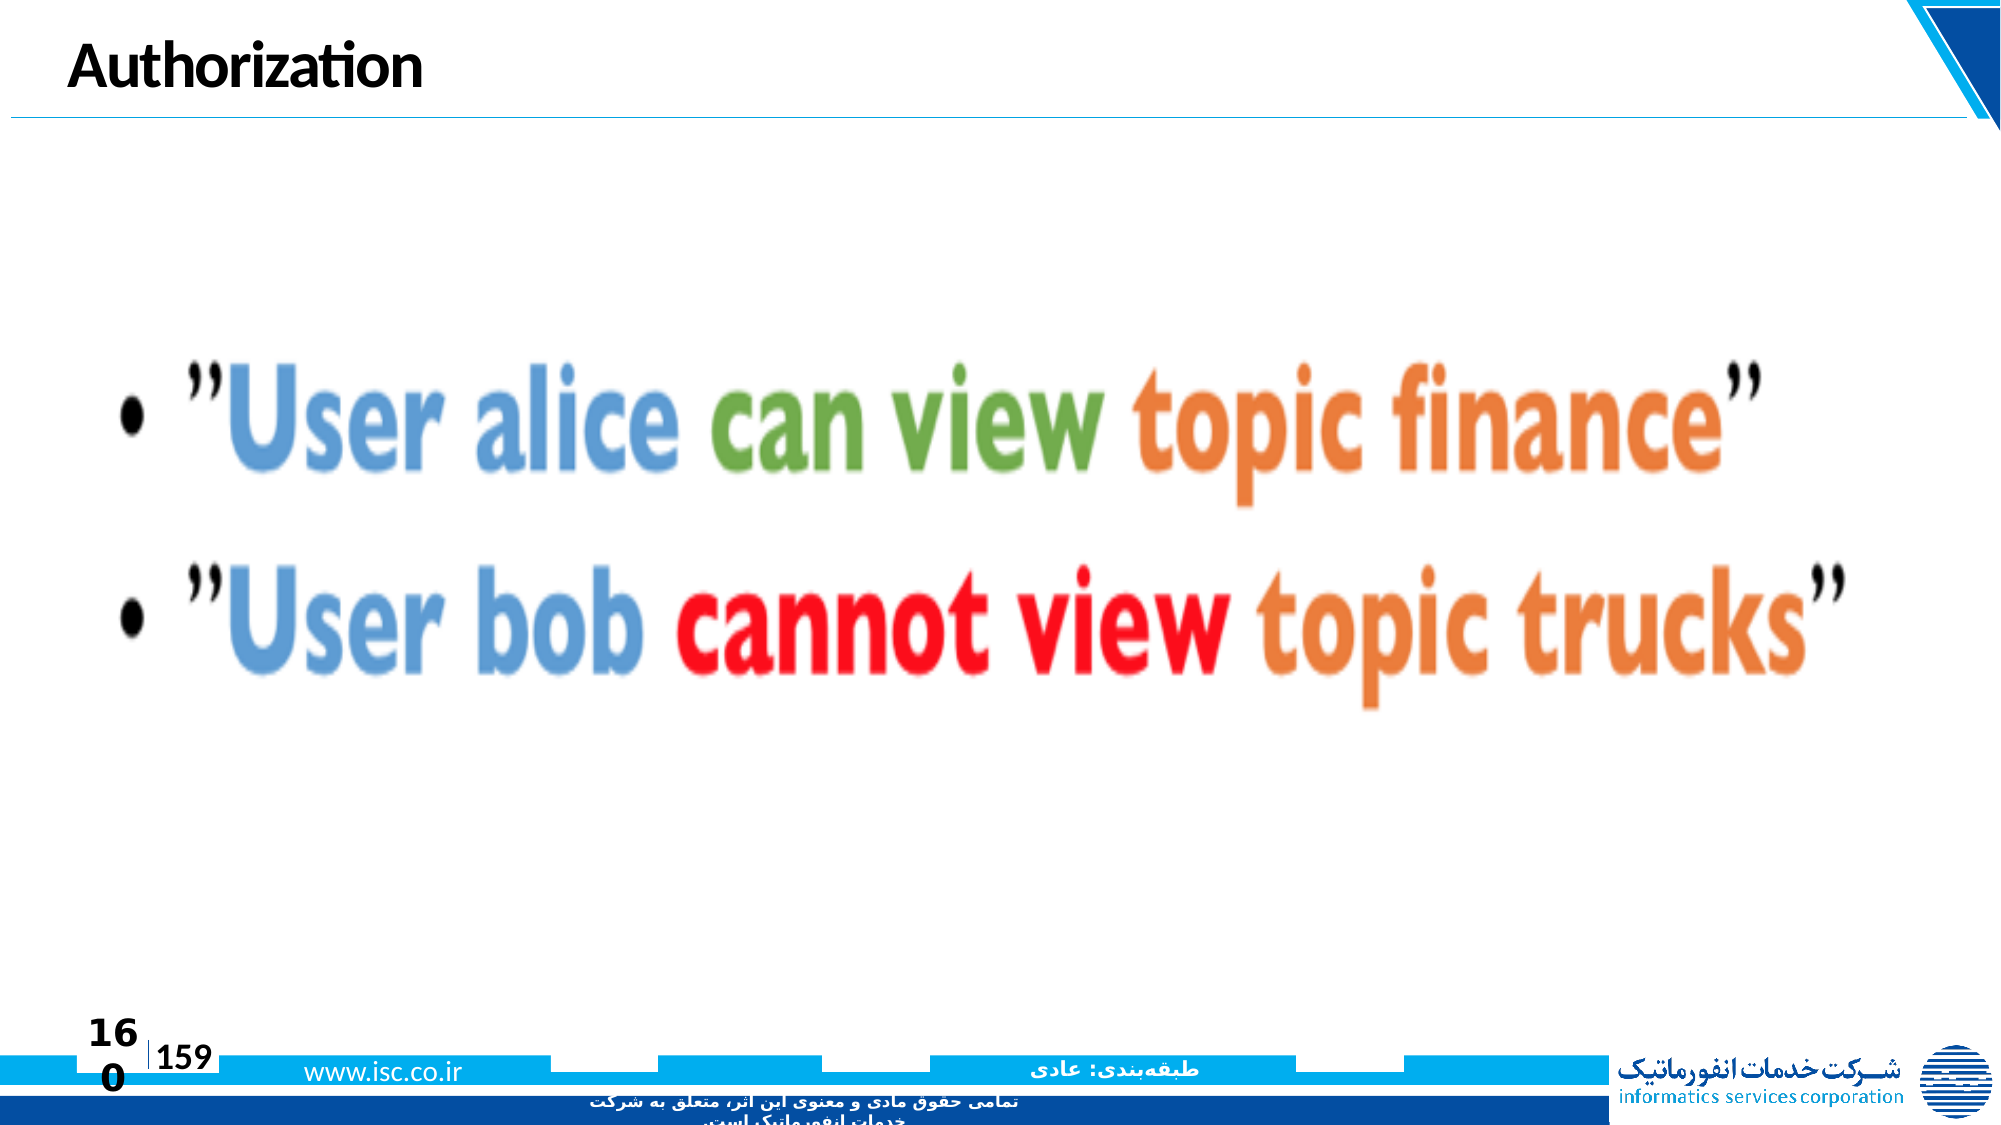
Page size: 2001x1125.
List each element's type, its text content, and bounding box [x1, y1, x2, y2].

title Authorization [35, 25, 1900, 97]
picture [58, 292, 1962, 811]
picture [1610, 1040, 1995, 1121]
